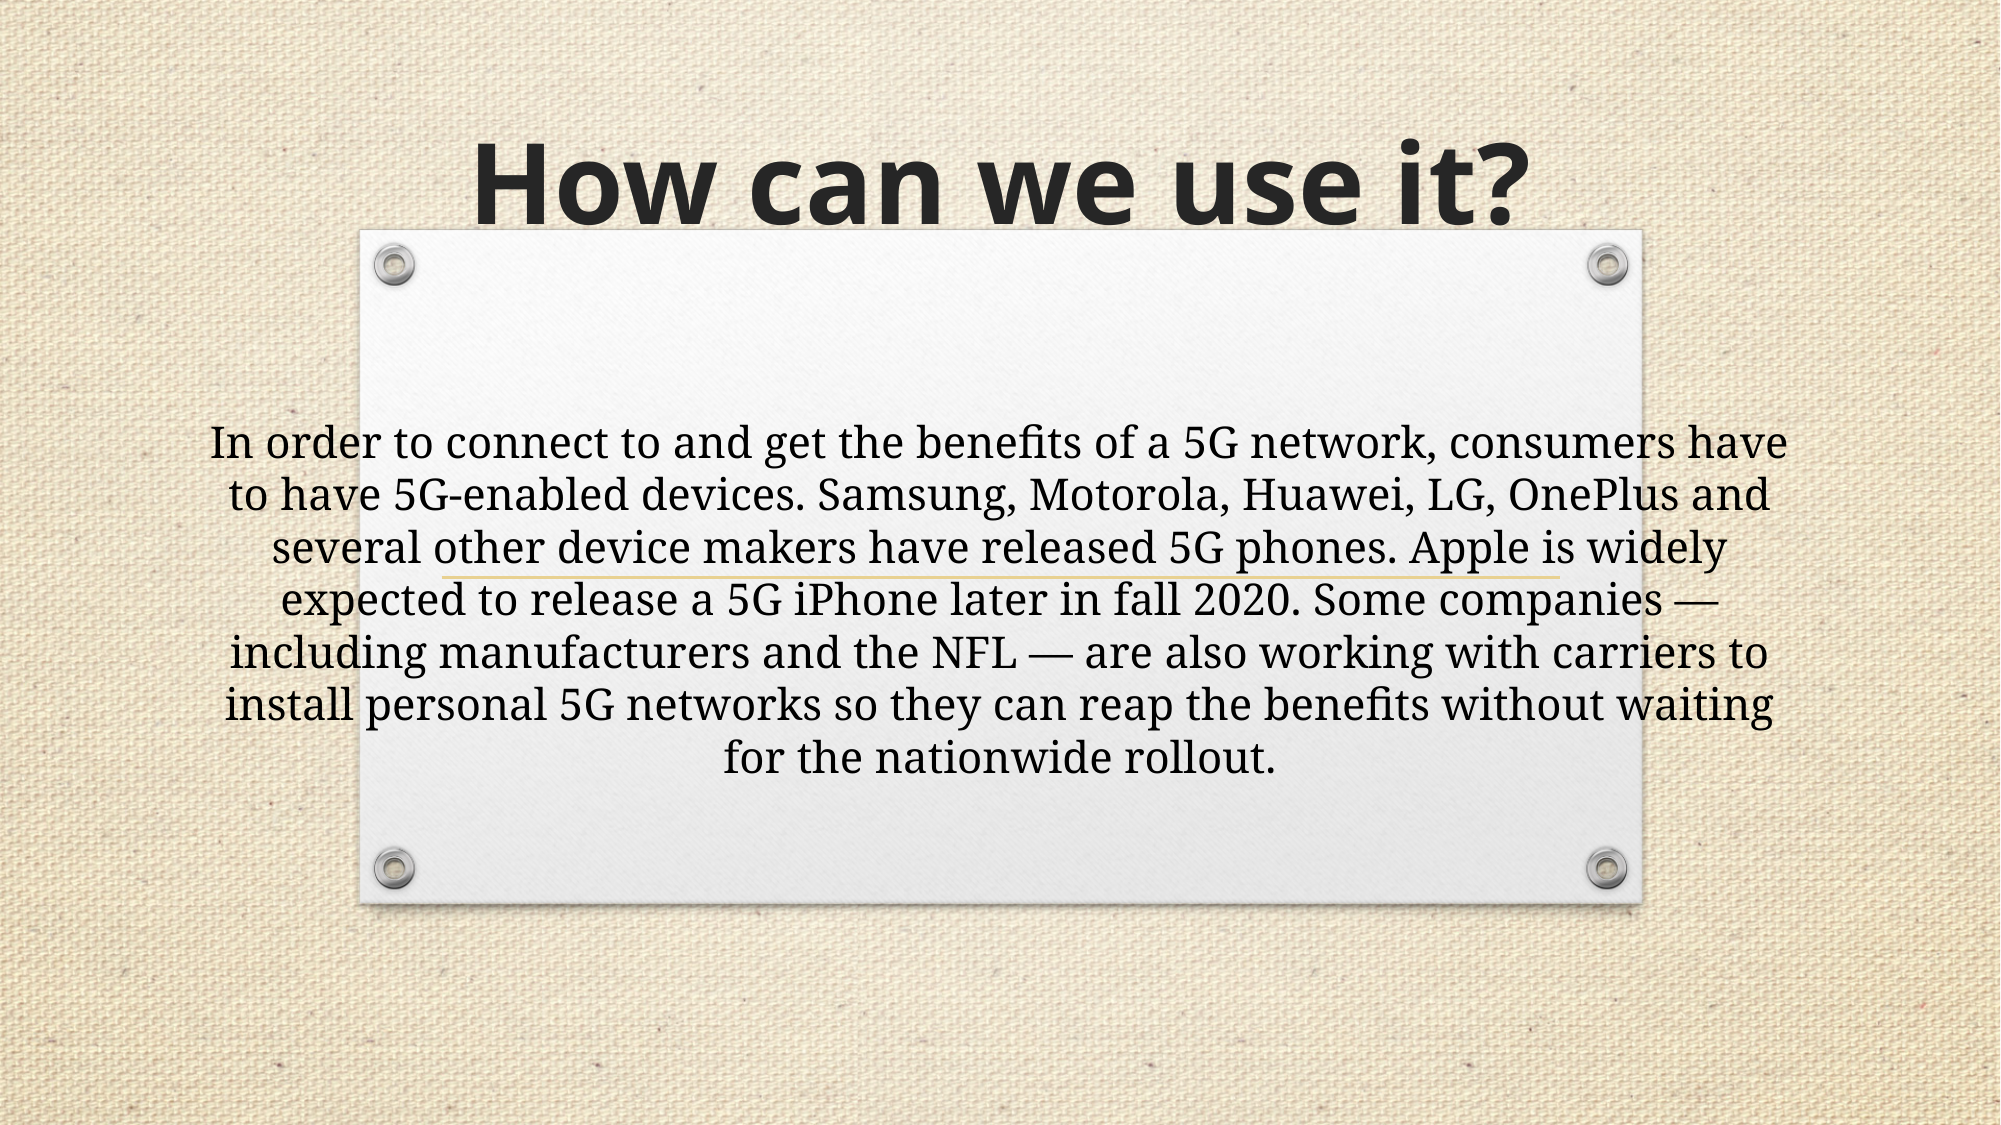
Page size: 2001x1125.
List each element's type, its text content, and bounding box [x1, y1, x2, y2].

subtitle In order to connect to and get the benefits of a 5G network, consumers have to have 5G-enabled devices. Samsung, Motorola, Huawei, LG, OnePlus and several other device makers have released 5G phones. Apple is widely expected to release a 5G iPhone later in fall 2020. Some companies — including manufacturers and the NFL — are also working with carriers to install personal 5G networks so they can reap the benefits without waiting for the nationwide rollout. [177, 406, 1823, 863]
title How can we use it? [249, 52, 1750, 255]
picture [0, 0, 2001, 1125]
